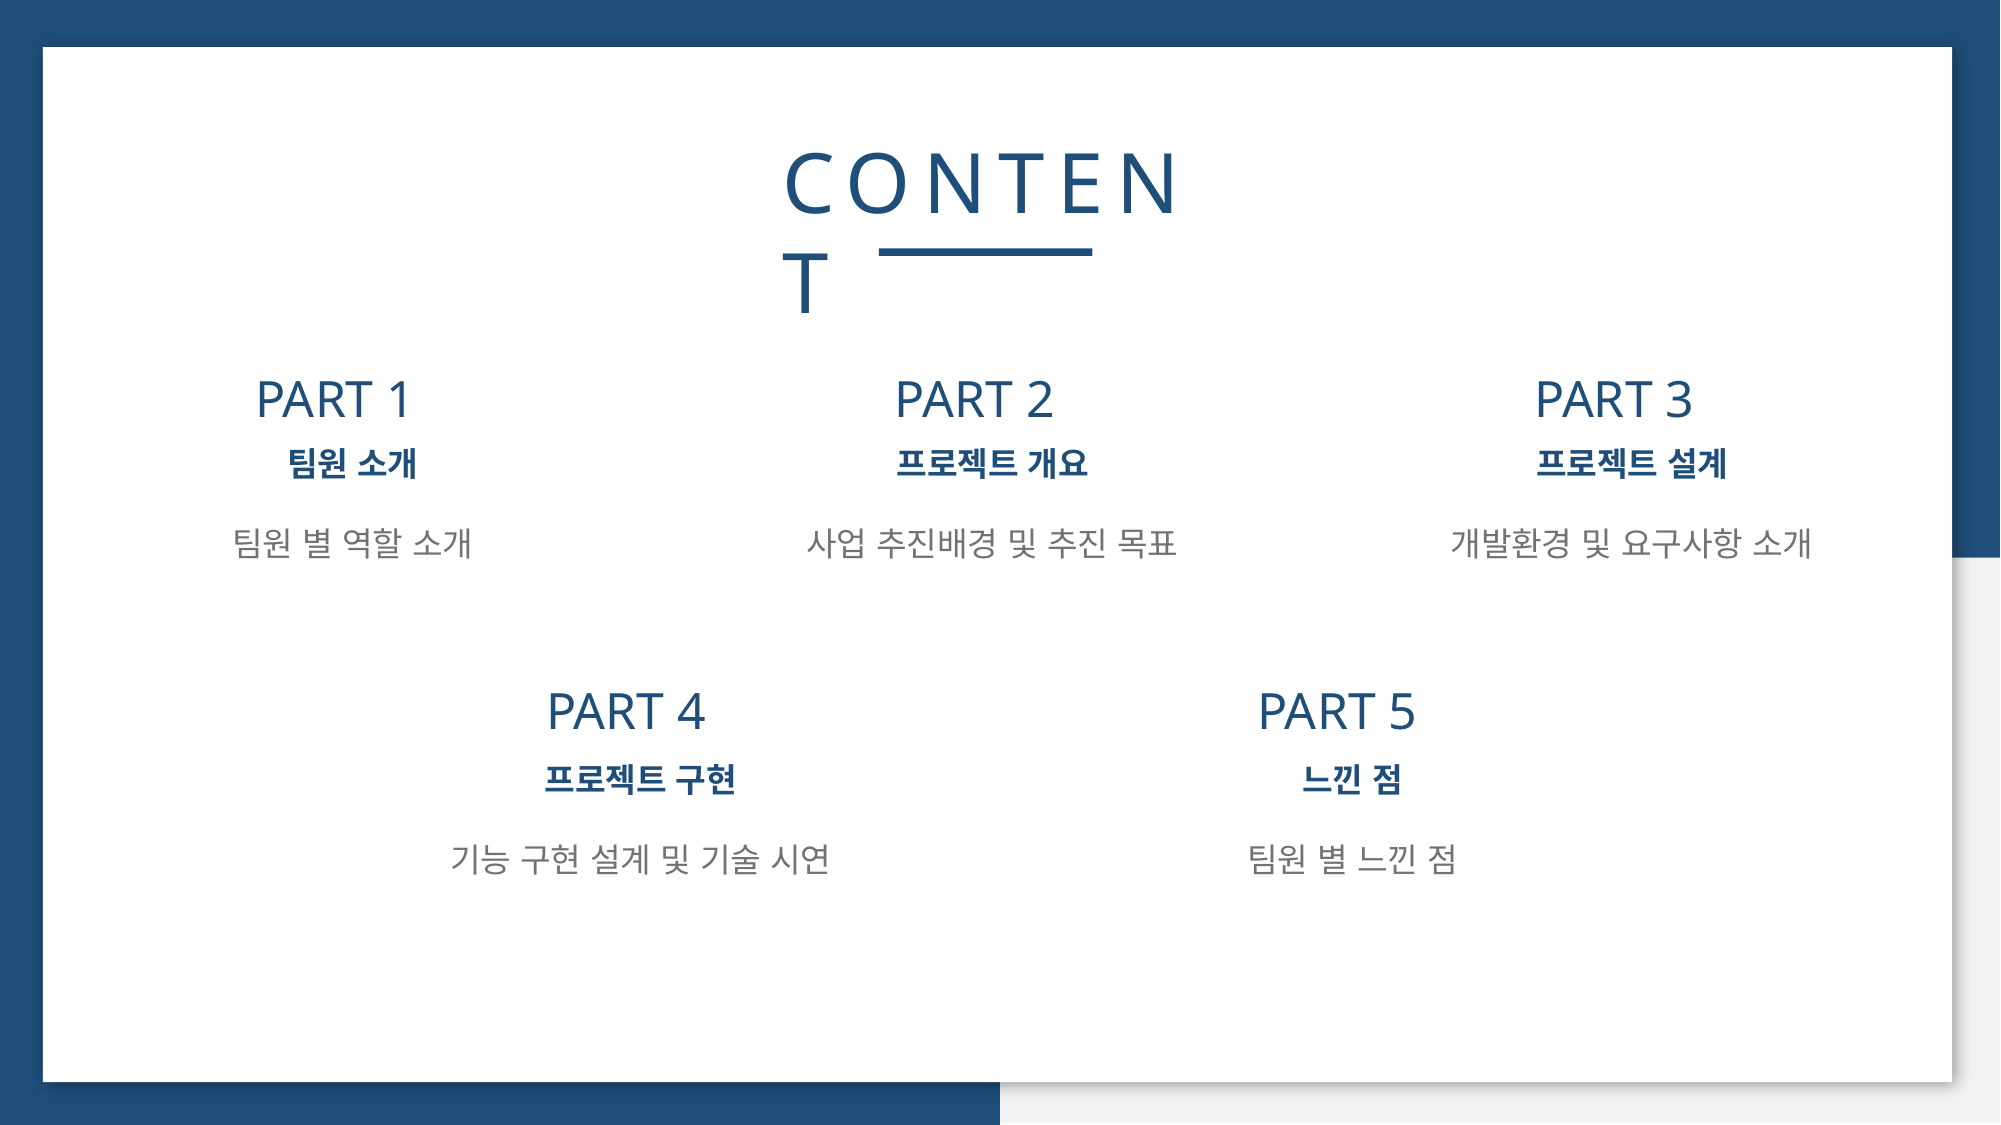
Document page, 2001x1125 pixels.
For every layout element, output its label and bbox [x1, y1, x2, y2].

text_box [0, 0, 2000, 1125]
